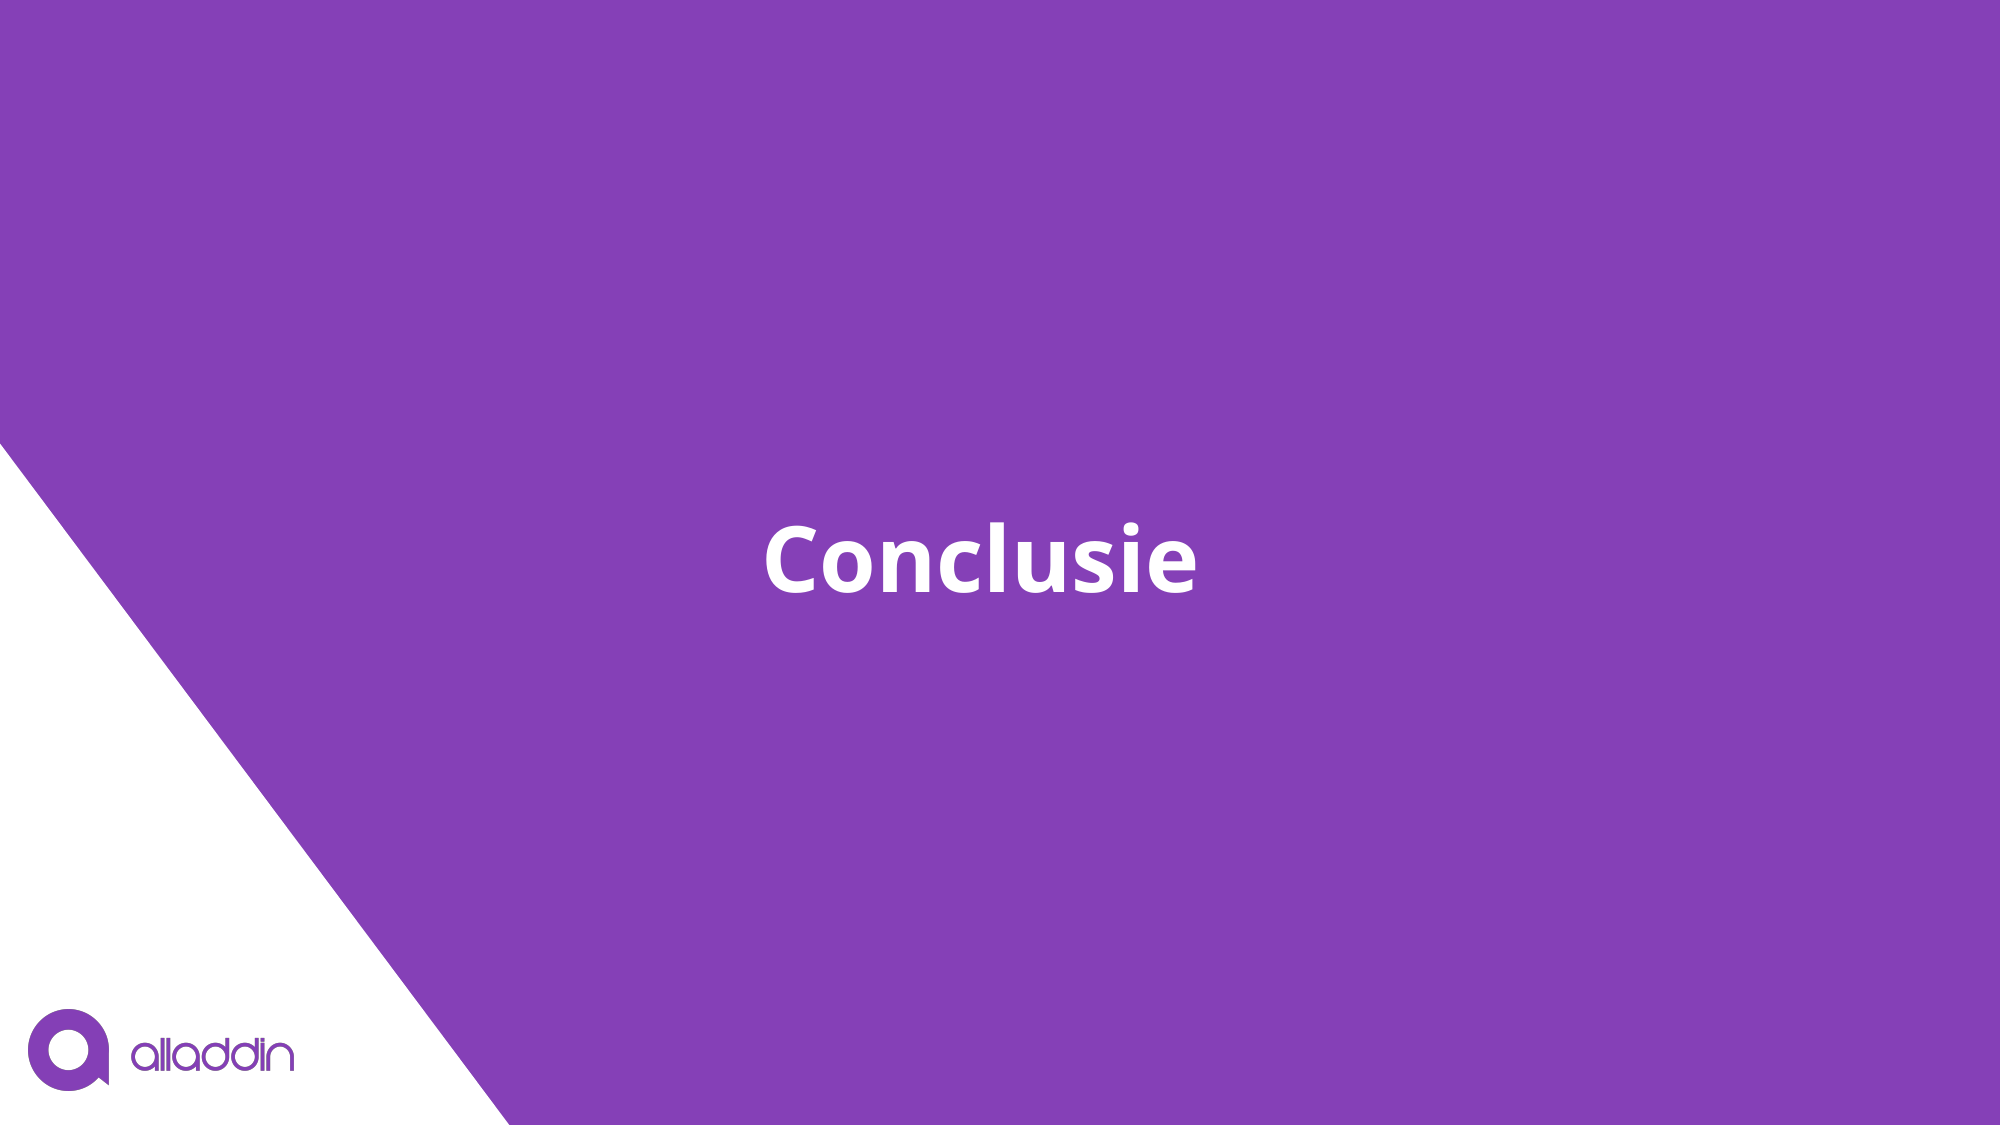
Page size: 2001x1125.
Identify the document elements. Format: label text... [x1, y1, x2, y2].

text_box [0, 441, 511, 1125]
picture [28, 1009, 297, 1091]
title Conclusie [746, 453, 1254, 672]
